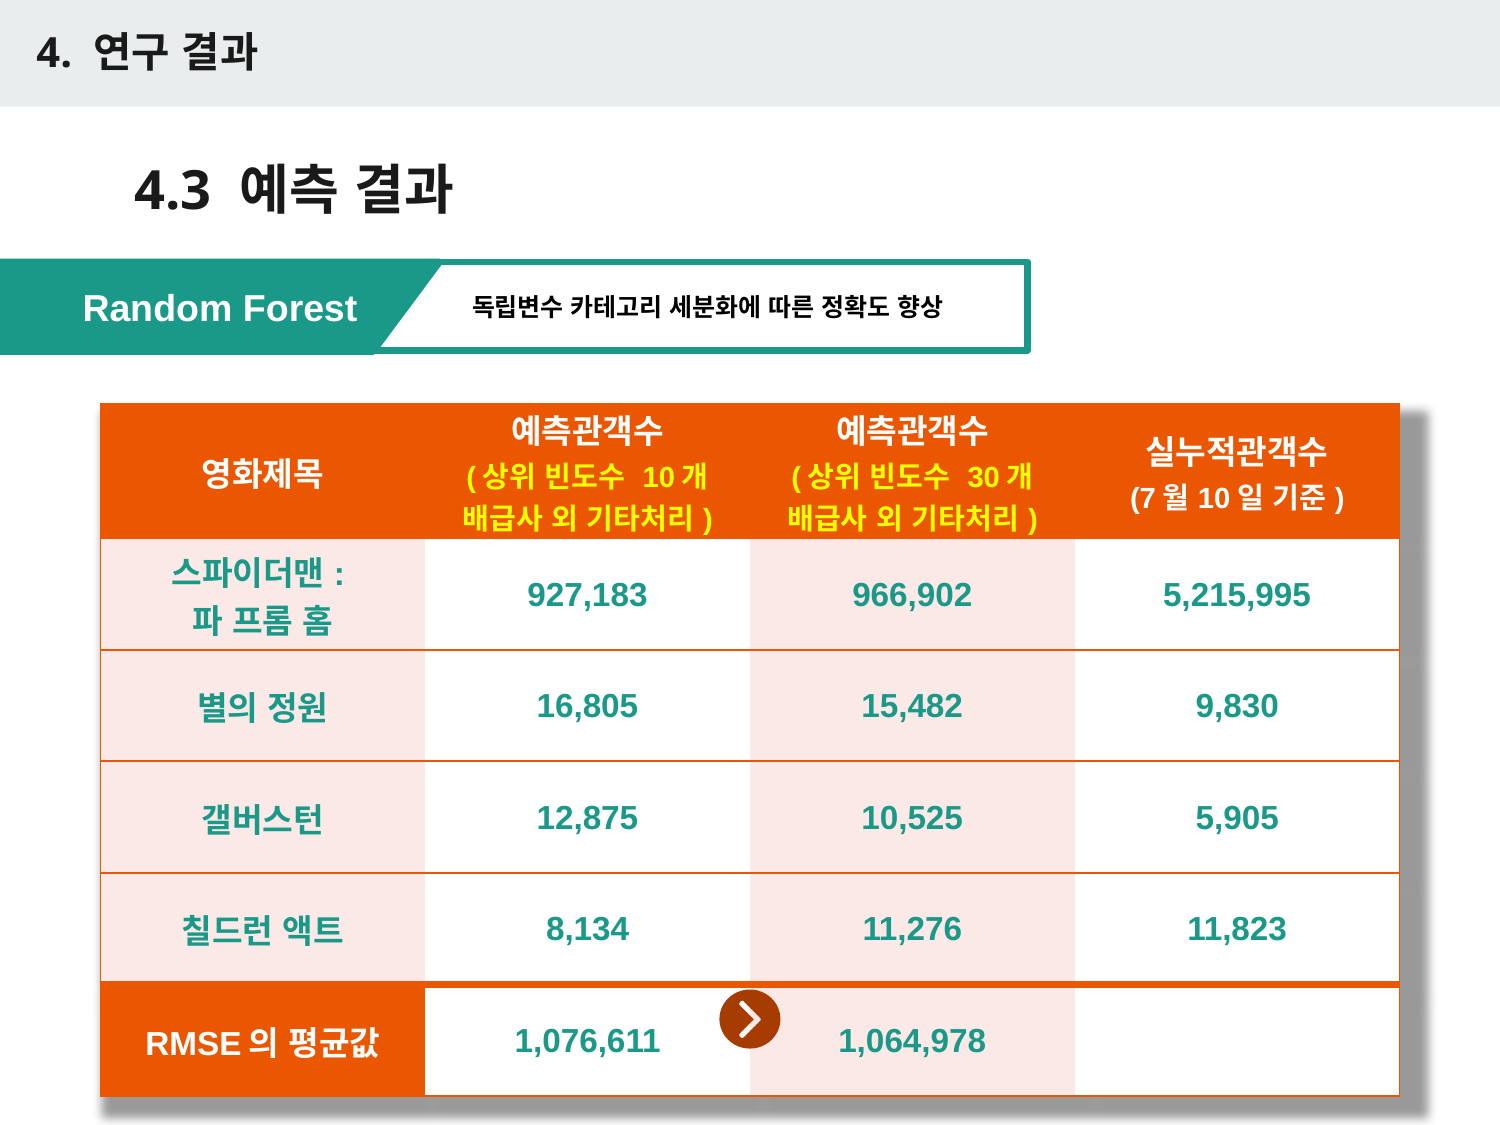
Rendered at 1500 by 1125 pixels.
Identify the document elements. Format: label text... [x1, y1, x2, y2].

table_cell 10,525 [750, 762, 1075, 872]
table_cell 966,902 [750, 539, 1075, 649]
table_cell 1,076,611 [425, 988, 750, 1095]
table_cell 5,215,995 [1075, 539, 1399, 649]
text_box 4. 연구 결과 [0, 0, 1262, 103]
table_cell 16,805 [425, 651, 750, 760]
title 4.3 예측 결과 [119, 140, 1381, 258]
table_cell 스파이더맨: 파 프롬 홈 [101, 539, 425, 649]
table_header 예측관객수 (상위 빈도수 30개 배급사 외 기타처리) [750, 404, 1075, 537]
table_cell 칠드런 액트 [101, 874, 425, 981]
table_cell 12,875 [425, 762, 750, 872]
table_header 예측관객수 (상위 빈도수 10개 배급사 외 기타처리) [425, 404, 750, 537]
table_cell 5,905 [1075, 762, 1399, 872]
text_box 독립변수 카테고리 세분화에 따른 정확도 향상 [375, 261, 1028, 351]
table_cell 927,183 [425, 539, 750, 649]
table_cell 8,134 [425, 874, 750, 981]
table_cell 1,064,978 [750, 988, 1075, 1095]
table_cell RMSE의 평균값 [101, 988, 425, 1095]
table_header 영화제목 [101, 404, 425, 537]
table_header 실누적관객수 (7월10일 기준) [1075, 404, 1399, 537]
table_cell 11,823 [1075, 874, 1399, 981]
text_box Random Forest [0, 261, 440, 352]
table_cell 갤버스턴 [101, 762, 425, 872]
picture [719, 989, 781, 1049]
table_cell 15,482 [750, 651, 1075, 760]
table_cell 11,276 [750, 874, 1075, 981]
table_cell 별의 정원 [101, 651, 425, 760]
table_cell 9,830 [1075, 651, 1399, 760]
table_cell [1075, 988, 1399, 1095]
